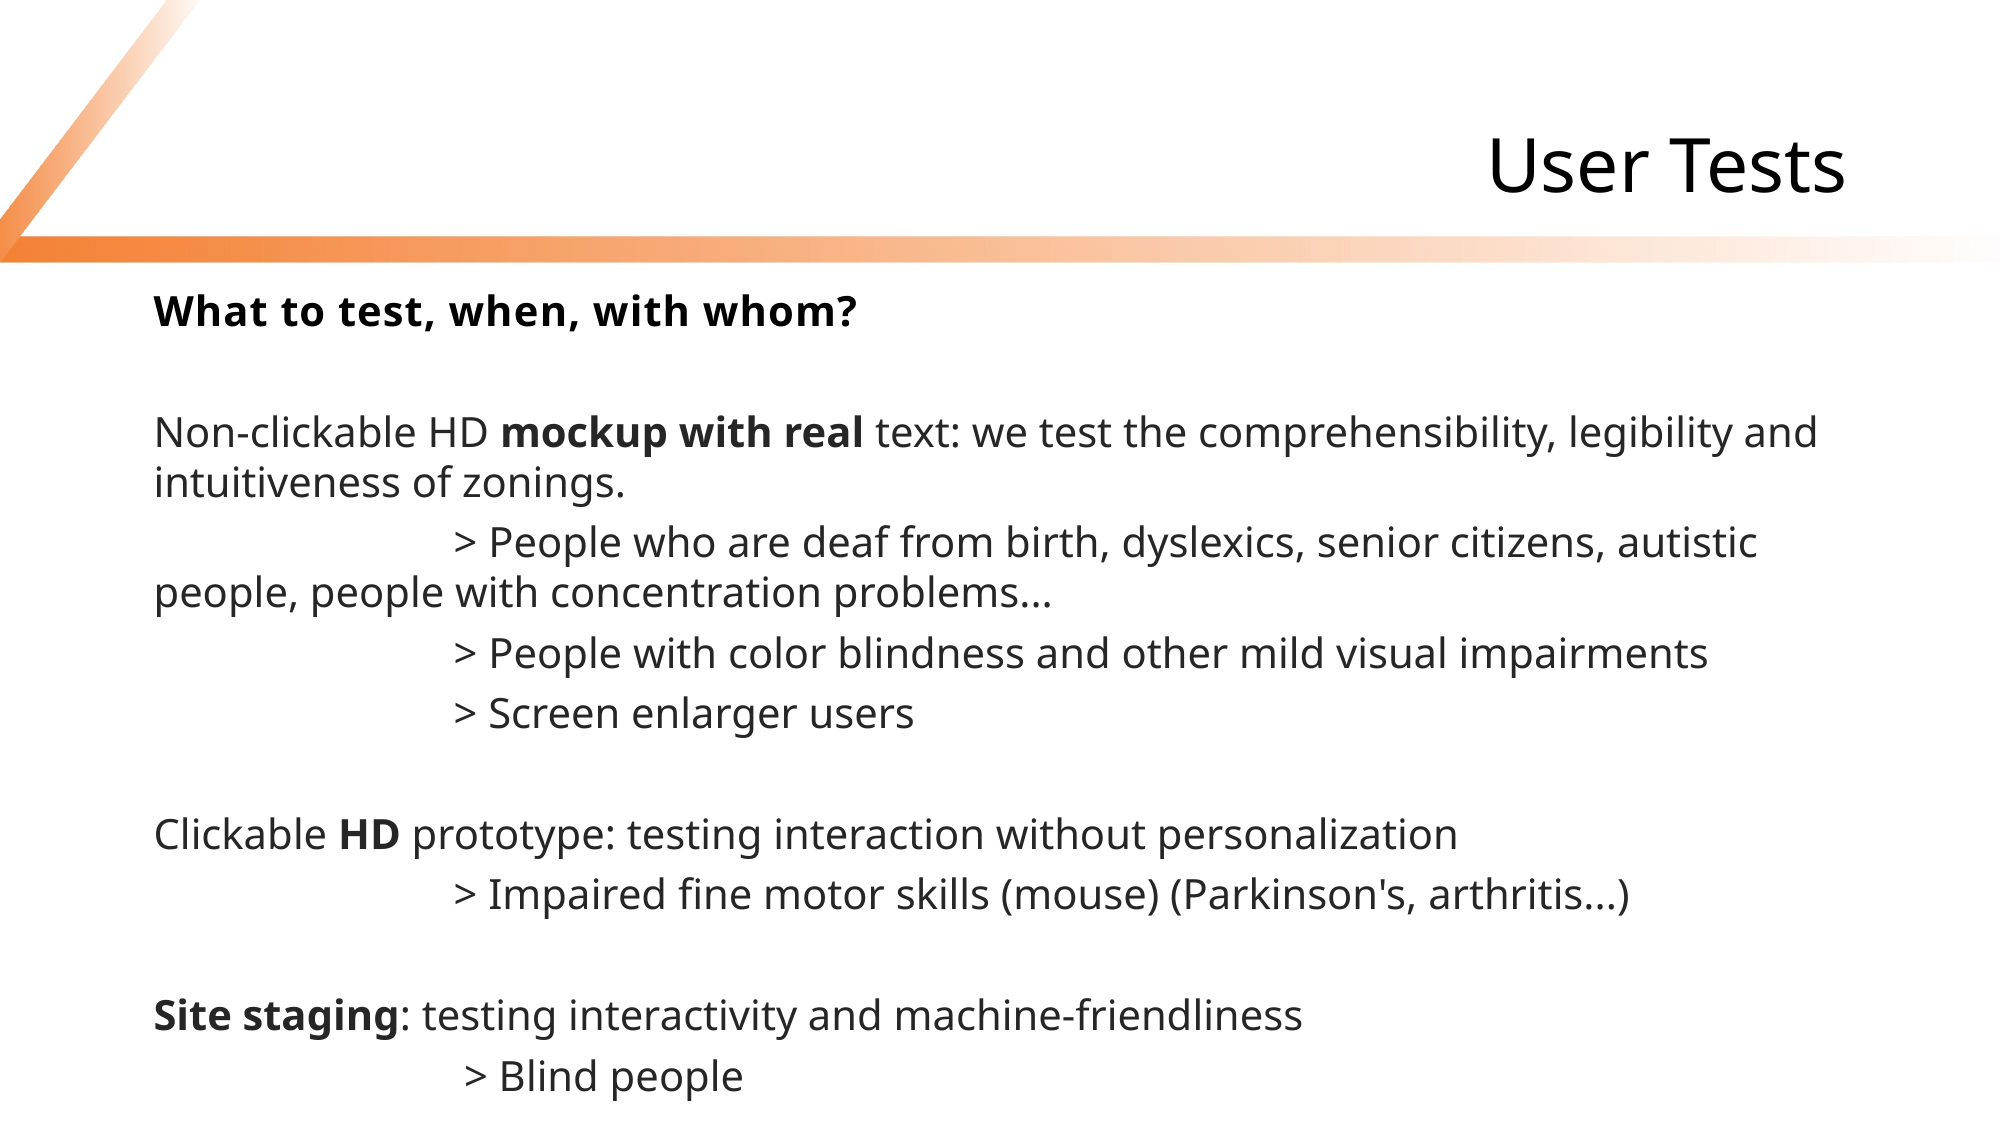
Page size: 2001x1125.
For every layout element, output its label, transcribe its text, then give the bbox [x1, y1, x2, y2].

text_box What to test, when, with whom? Non-clickable HD mockup with real text: we test the comprehensibility, legibility and intuitiveness of zonings. > People who are deaf from birth, dyslexics, senior citizens, autistic people, people with concentration problems... > People with color blindness and other mild visual impairments > Screen enlarger users Clickable HD prototype: testing interaction without personalization > Impaired fine motor skills (mouse) (Parkinson's, arthritis...) Site staging: testing interactivity and machine-friendliness > Blind people [137, 277, 1839, 851]
title User Tests [137, 59, 1863, 278]
picture [0, 0, 2000, 1125]
